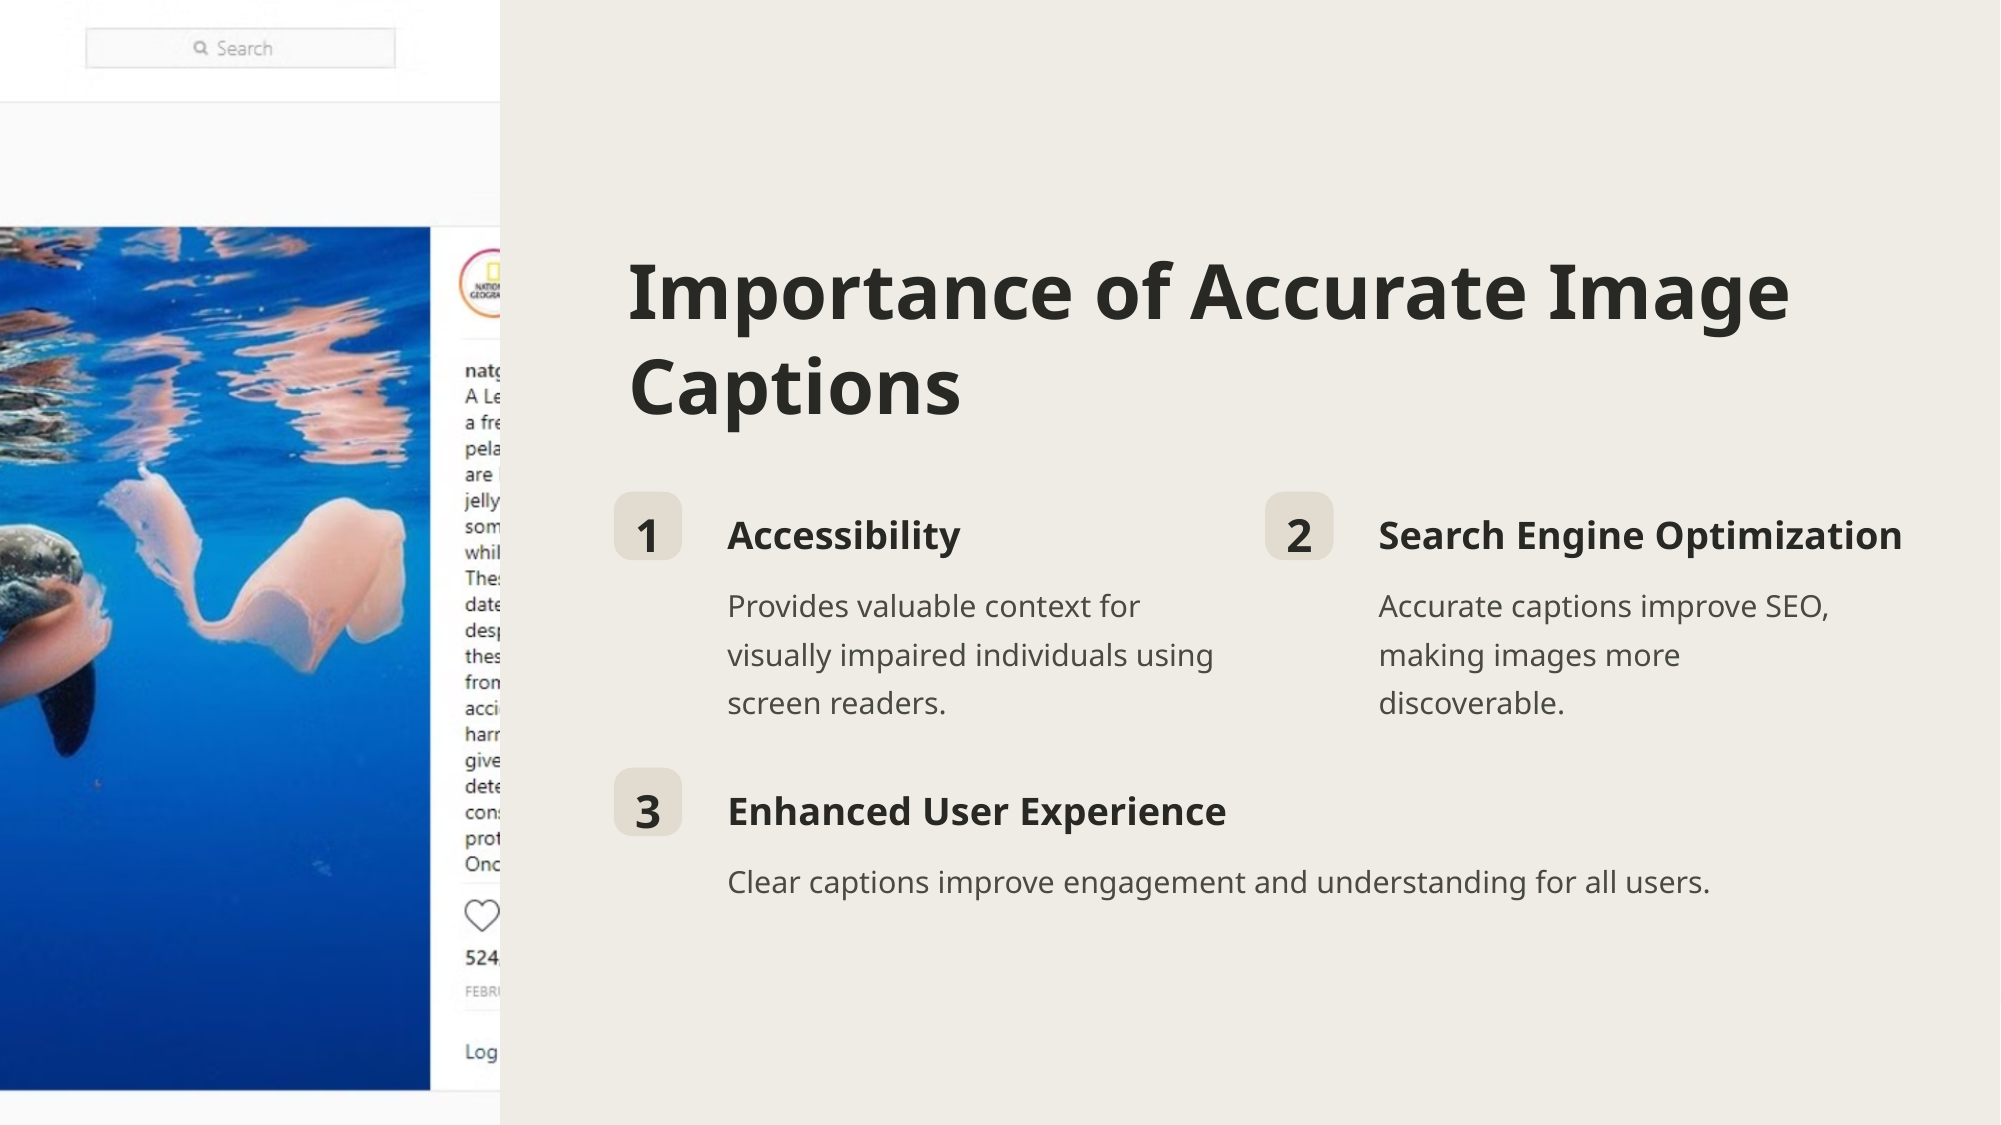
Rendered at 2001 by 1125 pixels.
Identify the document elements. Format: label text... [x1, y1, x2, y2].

text_box 2 [1286, 497, 1313, 555]
text_box Clear captions improve engagement and understanding for all users. [712, 843, 1887, 893]
text_box [613, 767, 683, 837]
text_box 1 [634, 497, 662, 555]
text_box Accessibility [712, 502, 1093, 550]
text_box Enhanced User Experience [712, 778, 1164, 826]
picture [0, 0, 501, 1125]
text_box [1265, 491, 1334, 561]
text_box [501, 0, 2000, 1125]
text_box 3 [634, 773, 662, 831]
text_box Search Engine Optimization [1363, 502, 1835, 550]
text_box Provides valuable context for visually impaired individuals using screen readers. [712, 567, 1235, 714]
text_box Importance of Accurate Image Captions [613, 232, 1887, 423]
text_box Accurate captions improve SEO, making images more discoverable. [1363, 567, 1887, 665]
text_box [613, 491, 683, 561]
